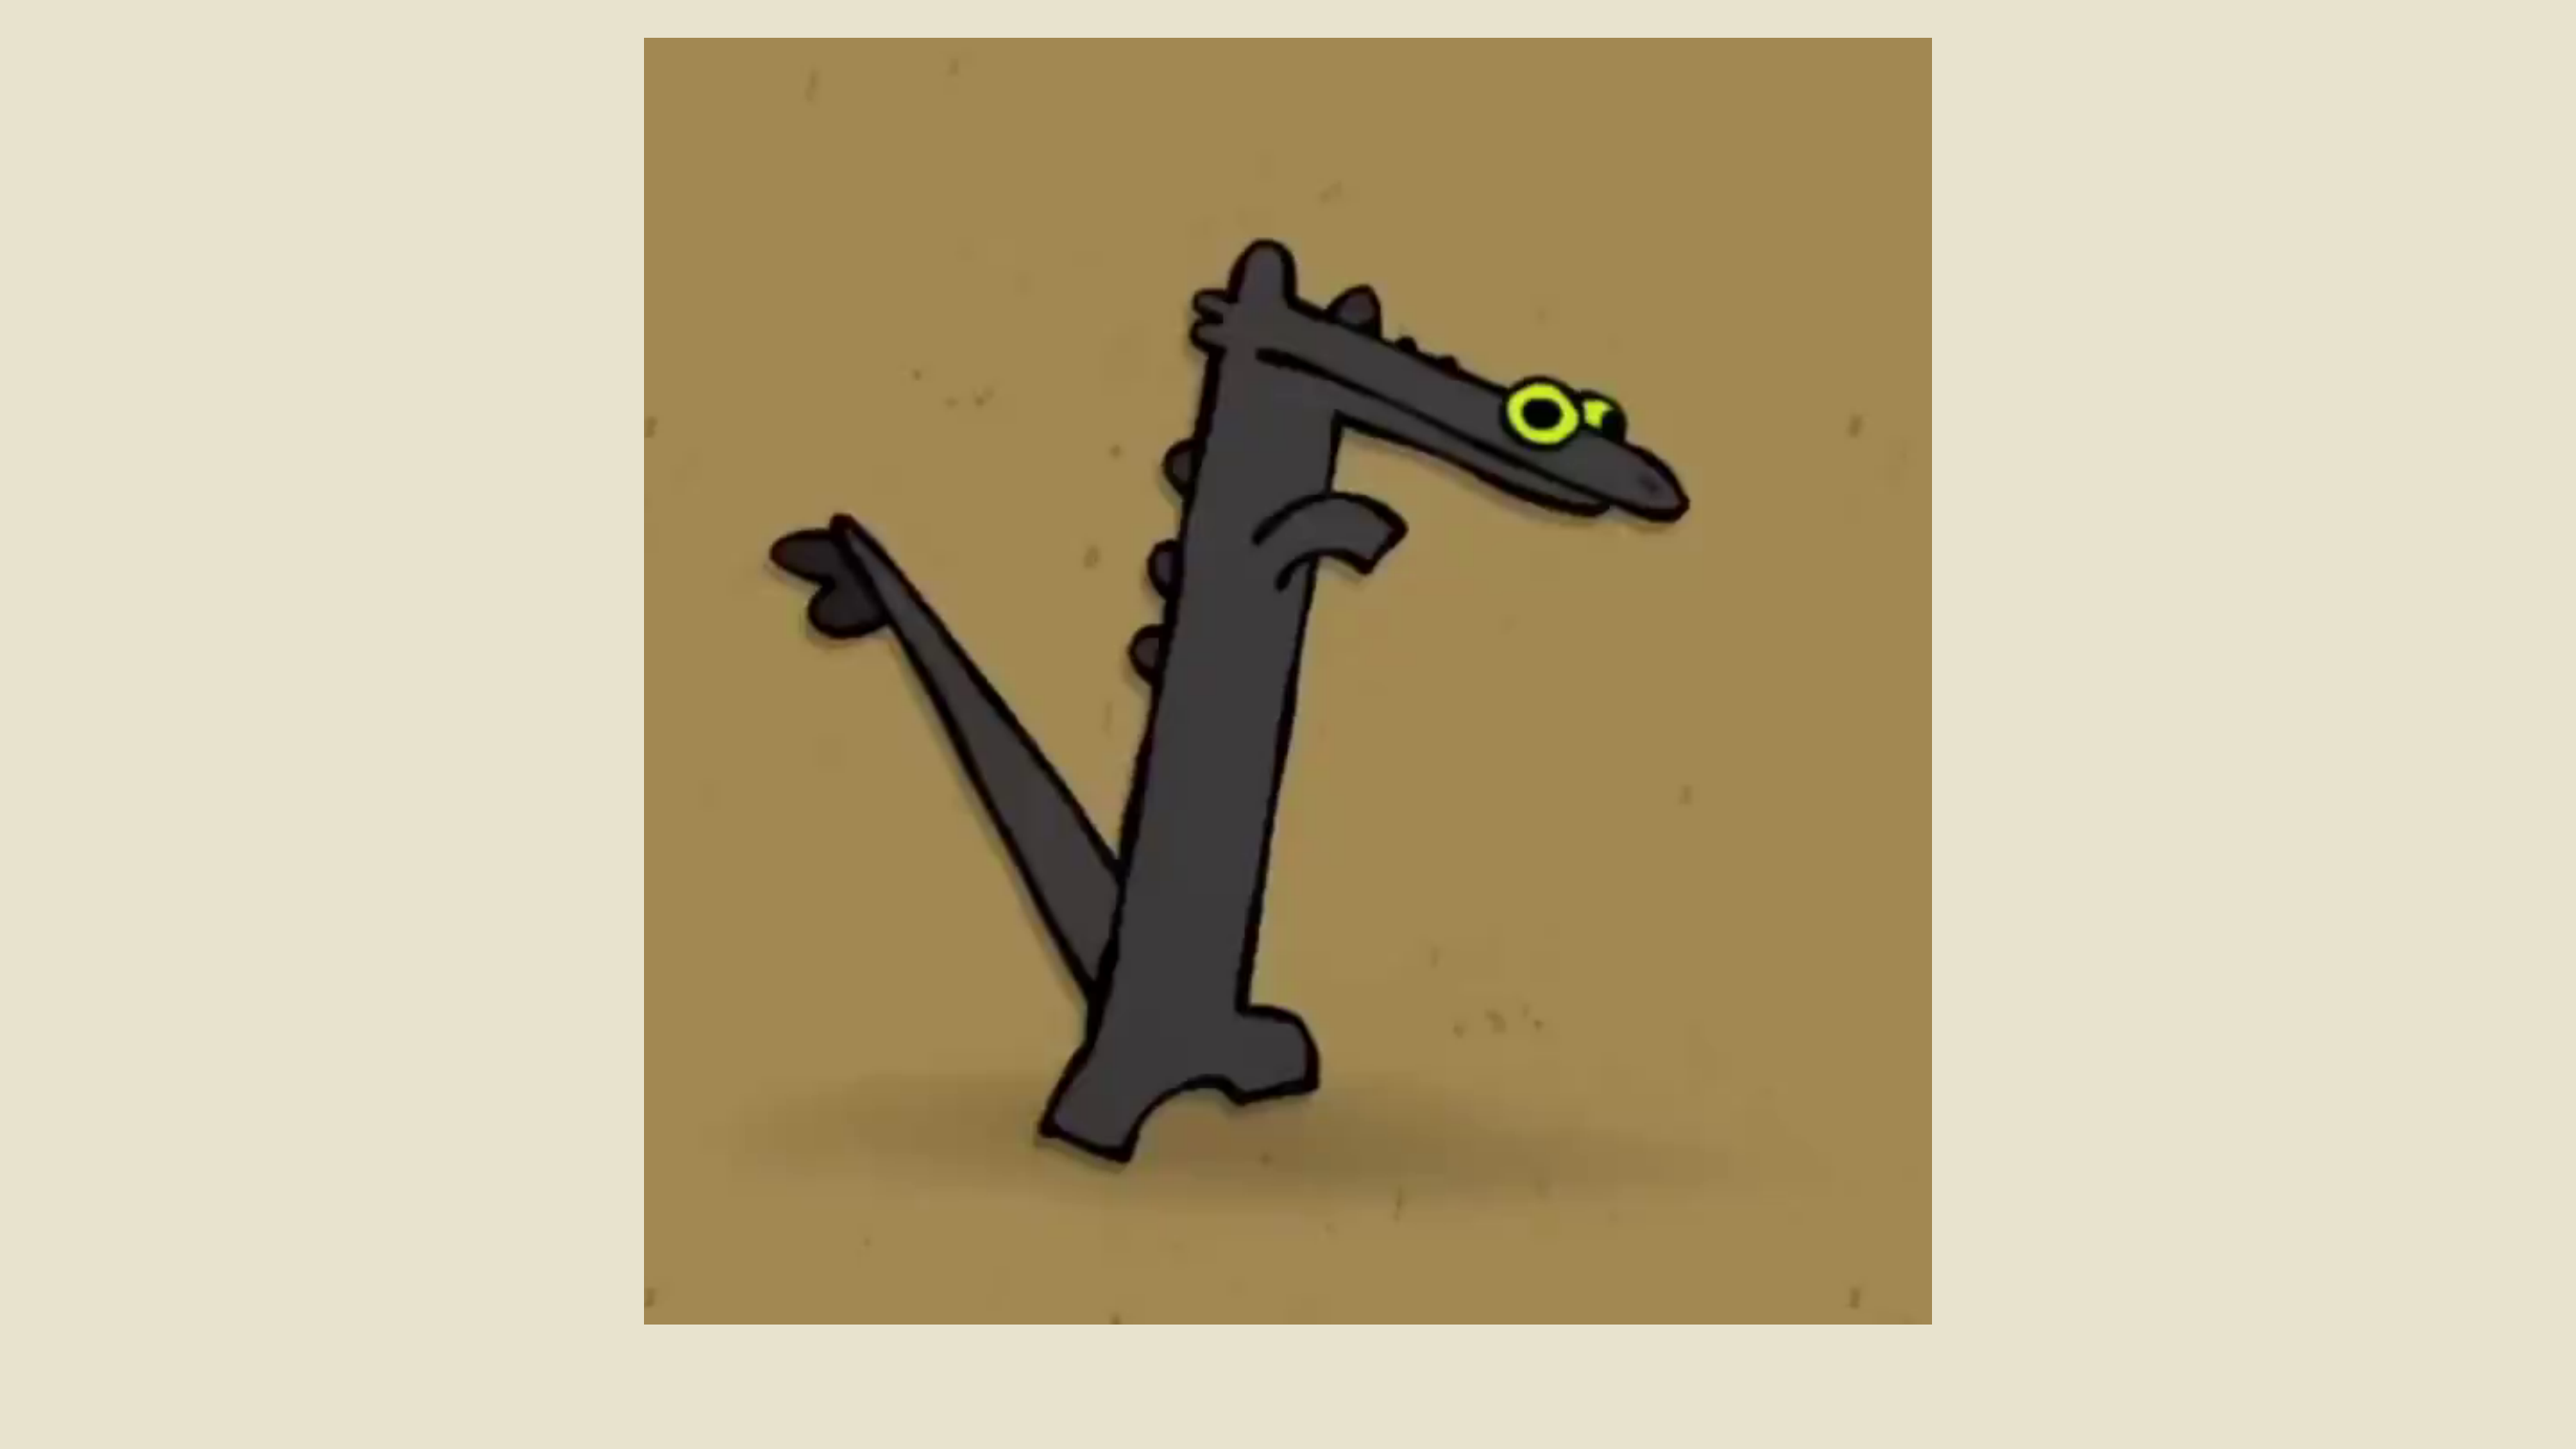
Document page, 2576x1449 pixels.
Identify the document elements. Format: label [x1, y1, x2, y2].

text_box [643, 37, 1933, 1325]
